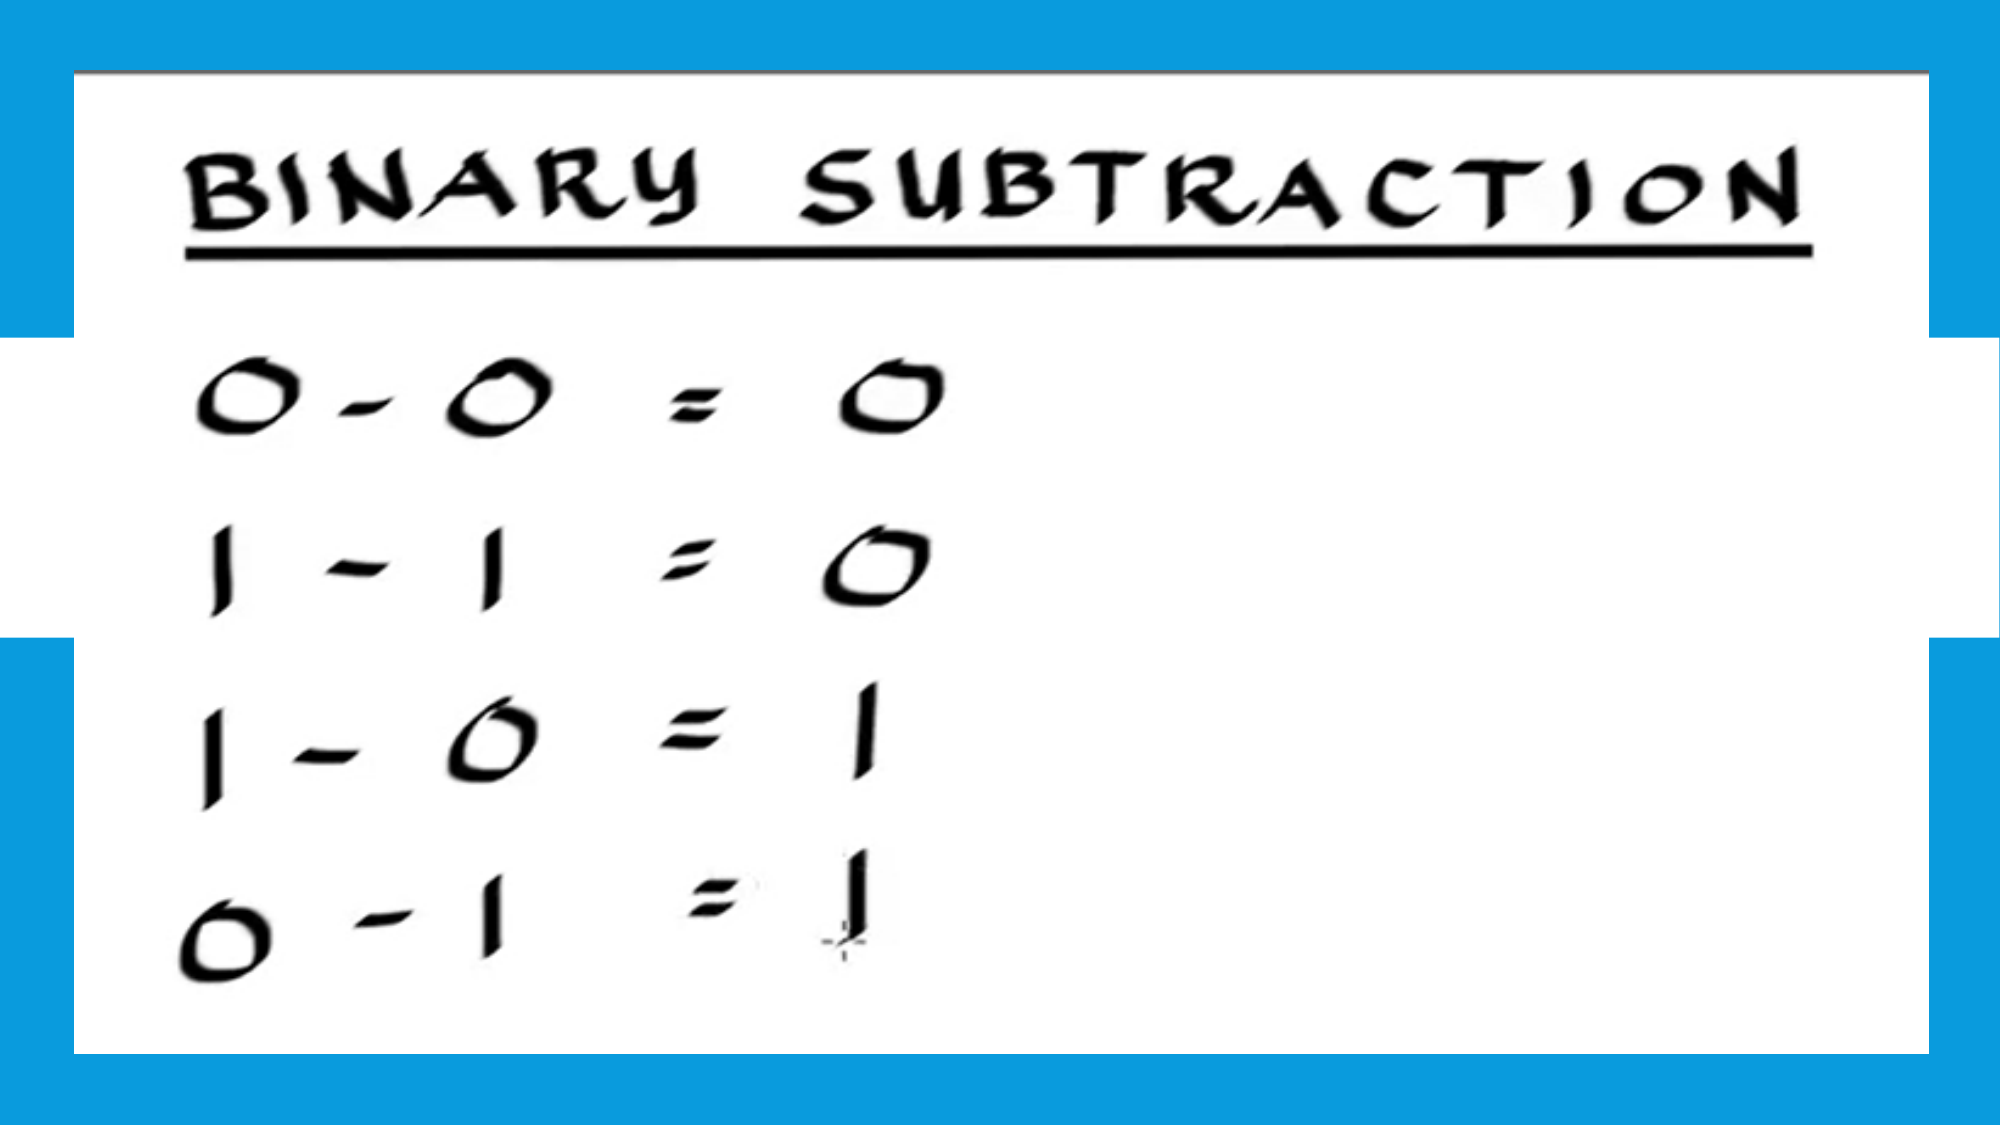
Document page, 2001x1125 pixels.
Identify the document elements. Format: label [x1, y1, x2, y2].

picture [73, 71, 1929, 1053]
